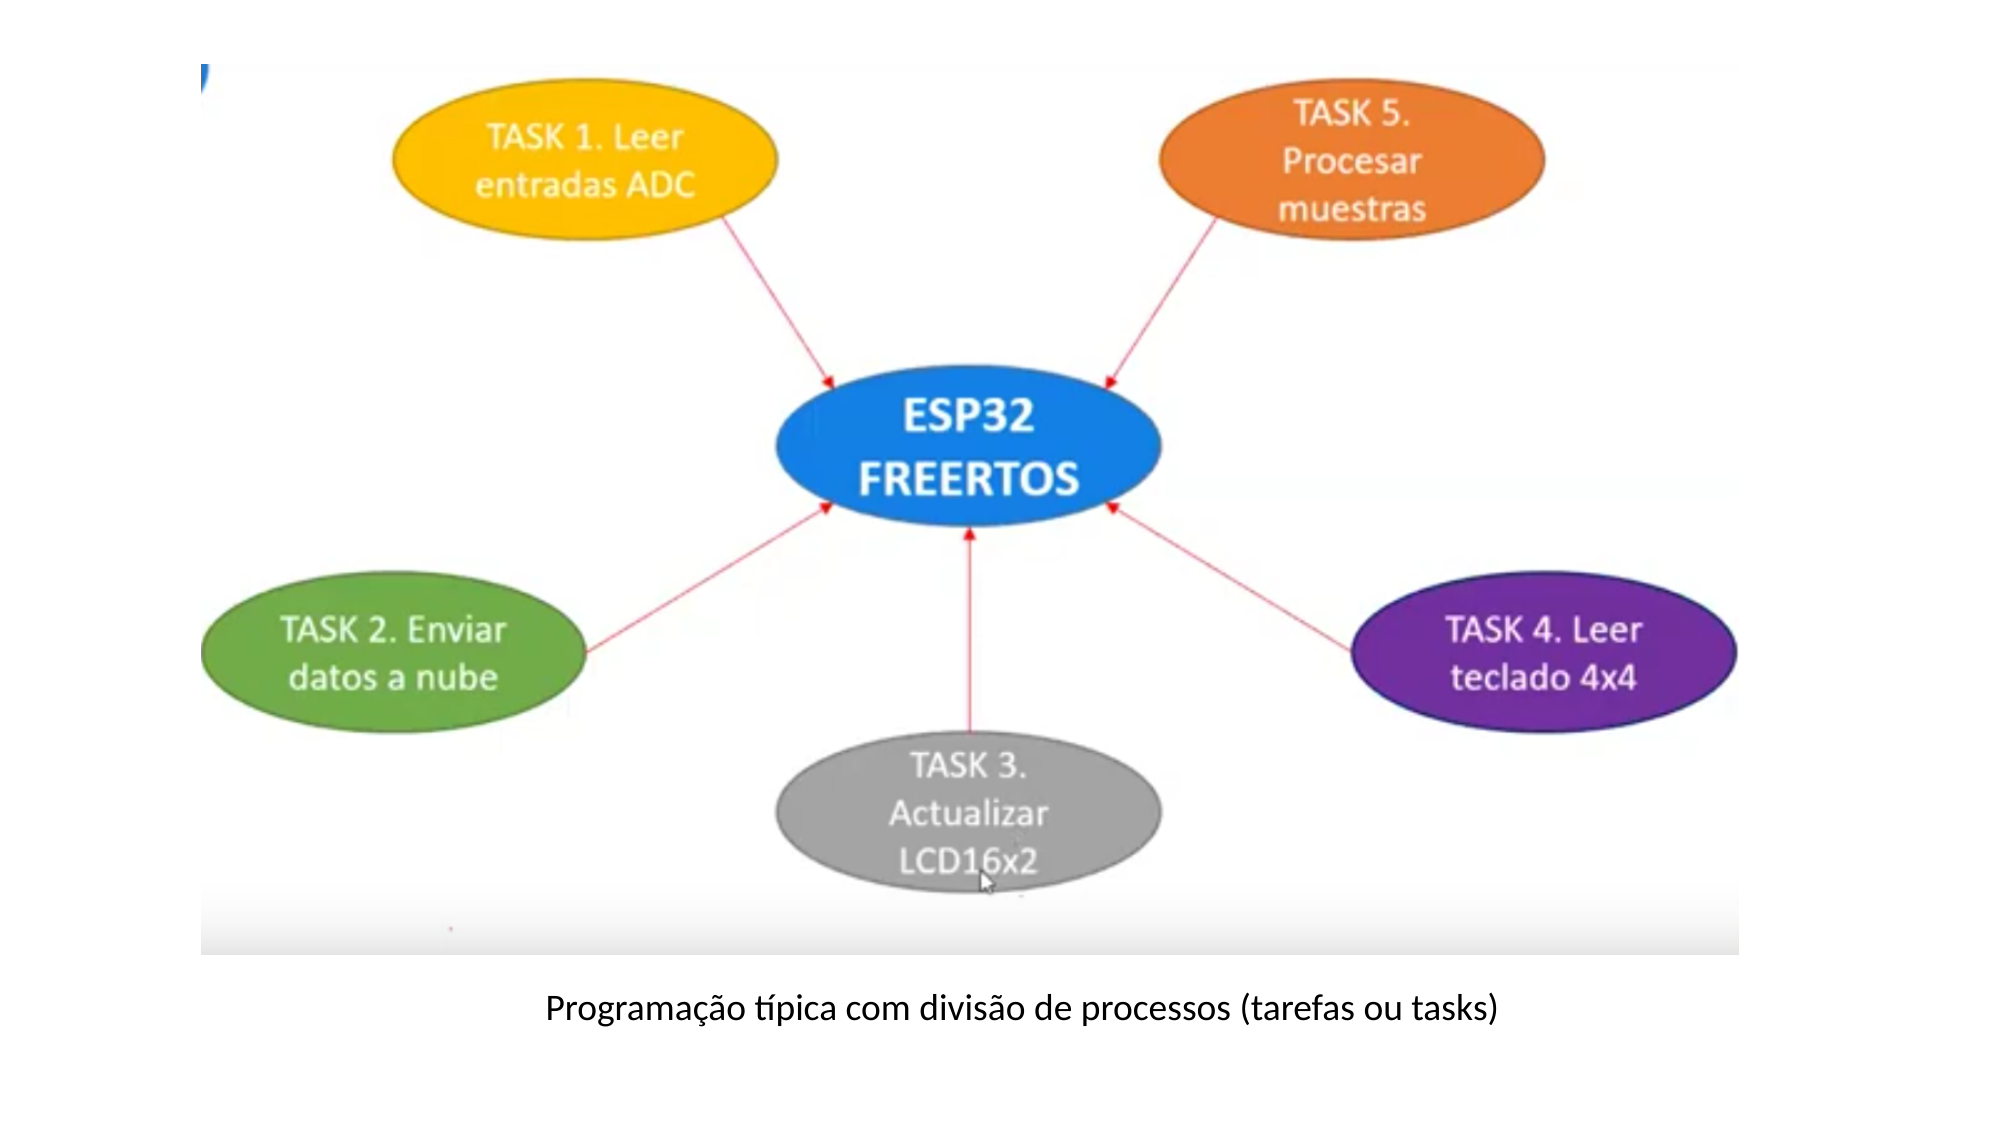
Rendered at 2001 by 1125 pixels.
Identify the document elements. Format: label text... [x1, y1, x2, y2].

text_box Programação típica com divisão de processos (tarefas ou tasks) [530, 975, 1673, 1036]
picture [201, 64, 1739, 955]
